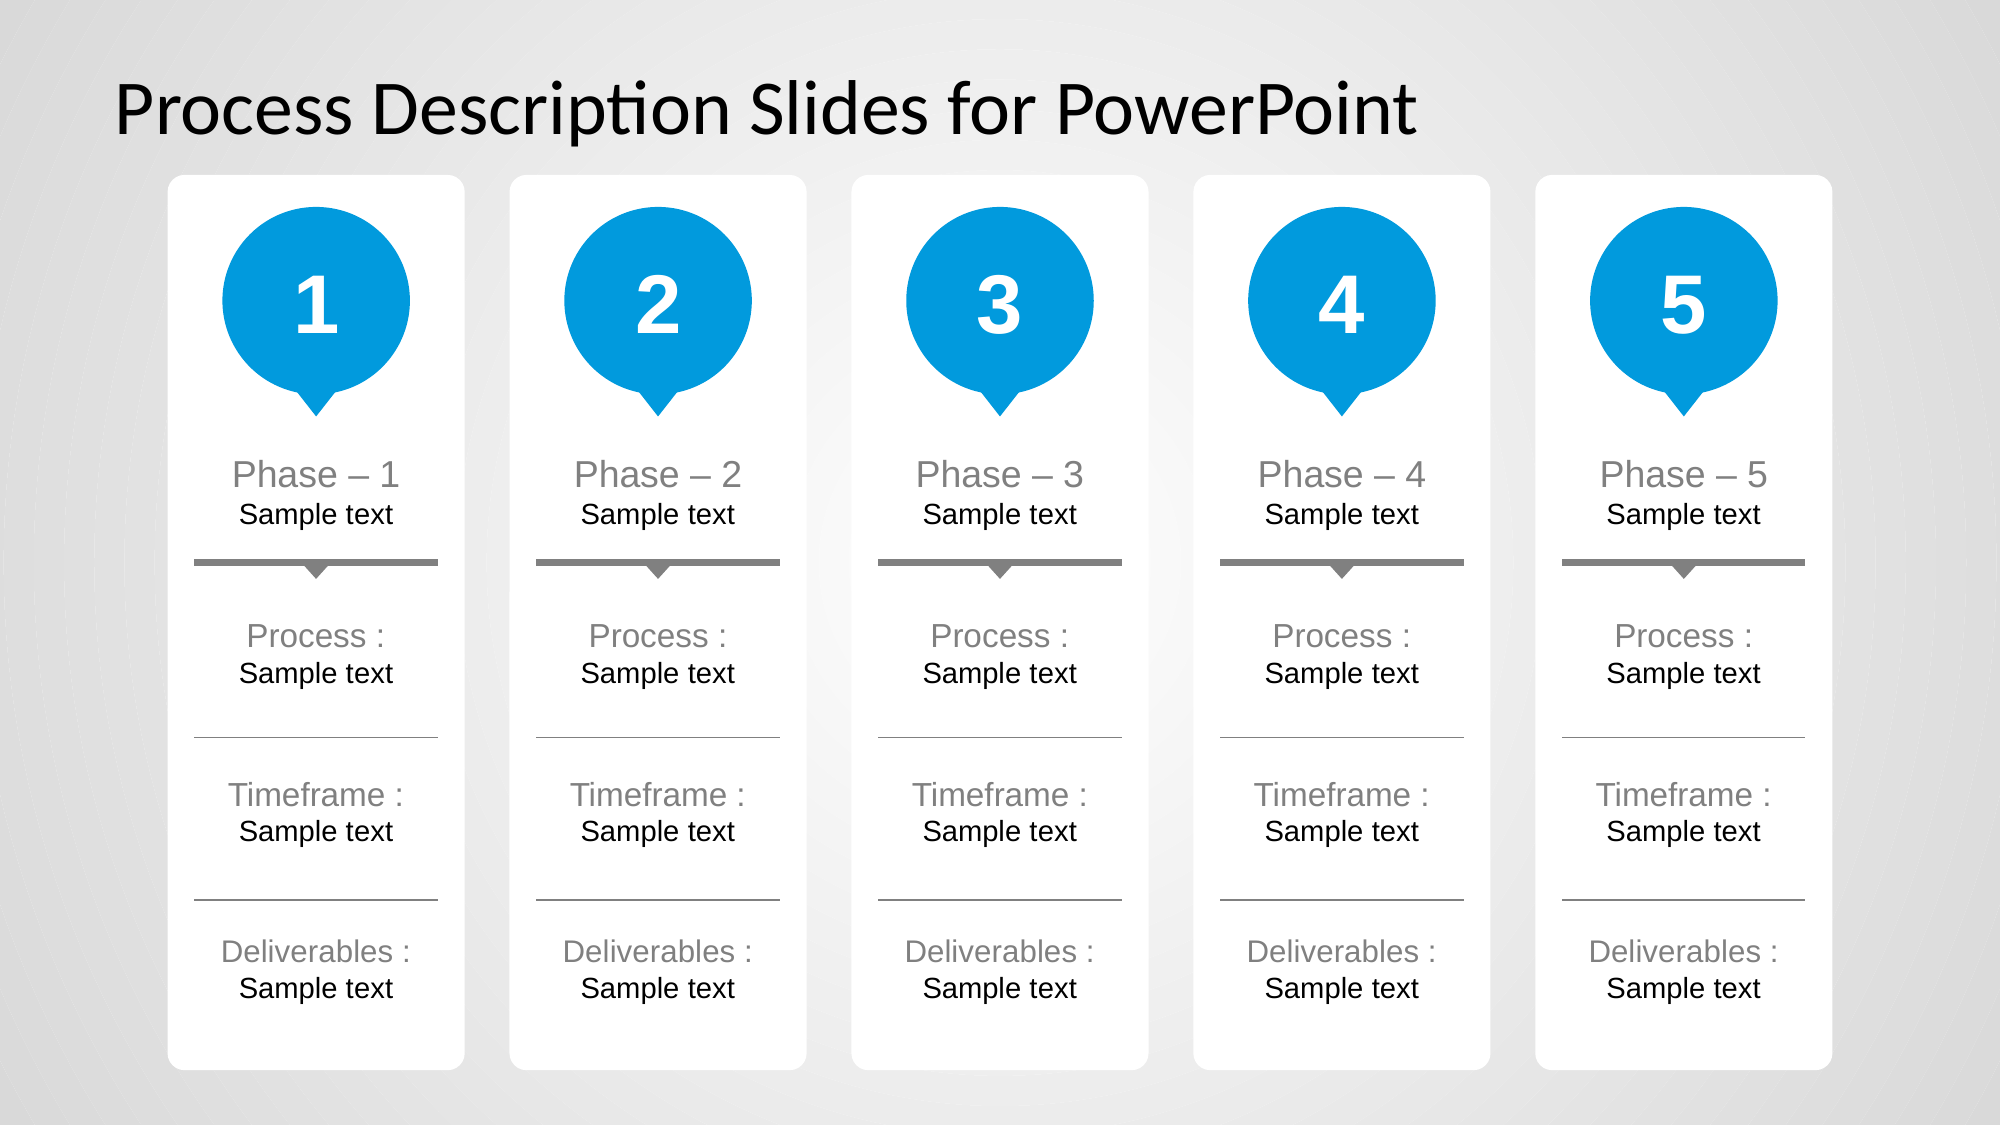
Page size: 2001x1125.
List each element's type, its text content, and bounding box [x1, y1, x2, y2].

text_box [905, 206, 1094, 417]
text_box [1589, 206, 1778, 417]
text_box [648, 571, 669, 582]
text_box Phase – 4 Sample text [1229, 442, 1455, 538]
text_box Timeframe : Sample text [545, 765, 771, 855]
text_box [306, 571, 327, 582]
text_box Deliverables : Sample text [203, 924, 429, 1012]
text_box [849, 172, 1151, 1073]
text_box [1331, 571, 1352, 582]
text_box Process : Sample text [1571, 606, 1797, 697]
text_box Phase – 5 Sample text [1571, 442, 1797, 538]
text_box Phase – 3 Sample text [887, 442, 1113, 538]
text_box Timeframe : Sample text [1571, 765, 1797, 855]
text_box Deliverables : Sample text [1571, 924, 1797, 1012]
text_box [165, 172, 467, 1073]
text_box [1673, 571, 1694, 582]
text_box Process : Sample text [203, 606, 429, 697]
text_box Process : Sample text [1229, 606, 1455, 697]
text_box Deliverables : Sample text [1229, 924, 1455, 1012]
text_box Deliverables : Sample text [545, 924, 771, 1012]
text_box Process : Sample text [545, 606, 771, 697]
text_box Timeframe : Sample text [1229, 765, 1455, 855]
text_box [507, 172, 809, 1073]
text_box Timeframe : Sample text [887, 765, 1113, 855]
text_box Phase – 1 Sample text [203, 442, 429, 538]
text_box Phase – 2 Sample text [545, 442, 771, 538]
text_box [564, 206, 753, 417]
text_box [1533, 172, 1835, 1073]
title Process Description Slides for PowerPoint [99, 45, 1900, 163]
text_box [1191, 172, 1493, 1073]
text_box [1247, 206, 1436, 417]
text_box Timeframe : Sample text [203, 765, 429, 855]
text_box Process : Sample text [887, 606, 1113, 697]
text_box Deliverables : Sample text [887, 924, 1113, 1012]
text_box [222, 206, 411, 417]
text_box [990, 571, 1010, 582]
